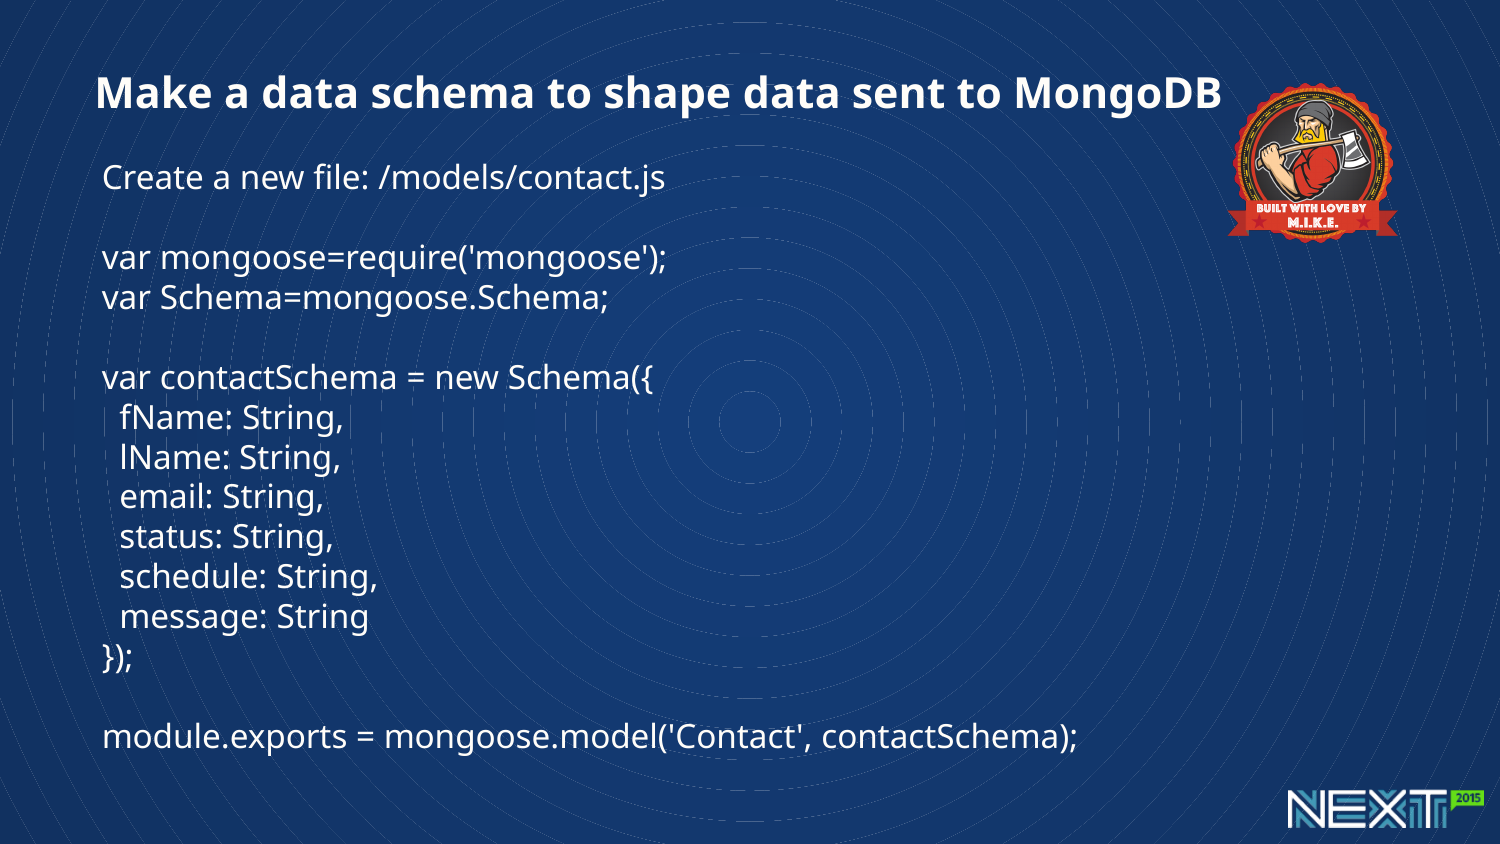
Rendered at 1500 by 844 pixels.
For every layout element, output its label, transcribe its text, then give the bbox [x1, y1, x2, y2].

picture [1227, 83, 1398, 243]
title Make a data schema to shape data sent to MongoDB [83, 61, 1280, 129]
picture [1288, 789, 1484, 828]
text_box Create a new file: /models/contact.js var mongoose=require('mongoose'); var Schema=mongoose.Schema; var contactSchema = new Schema({ fName: String, lName: String, email: String, status: String, schedule: String, message: String }); module.exports = mongoose.model('Contact', contactSchema); [90, 150, 1500, 761]
